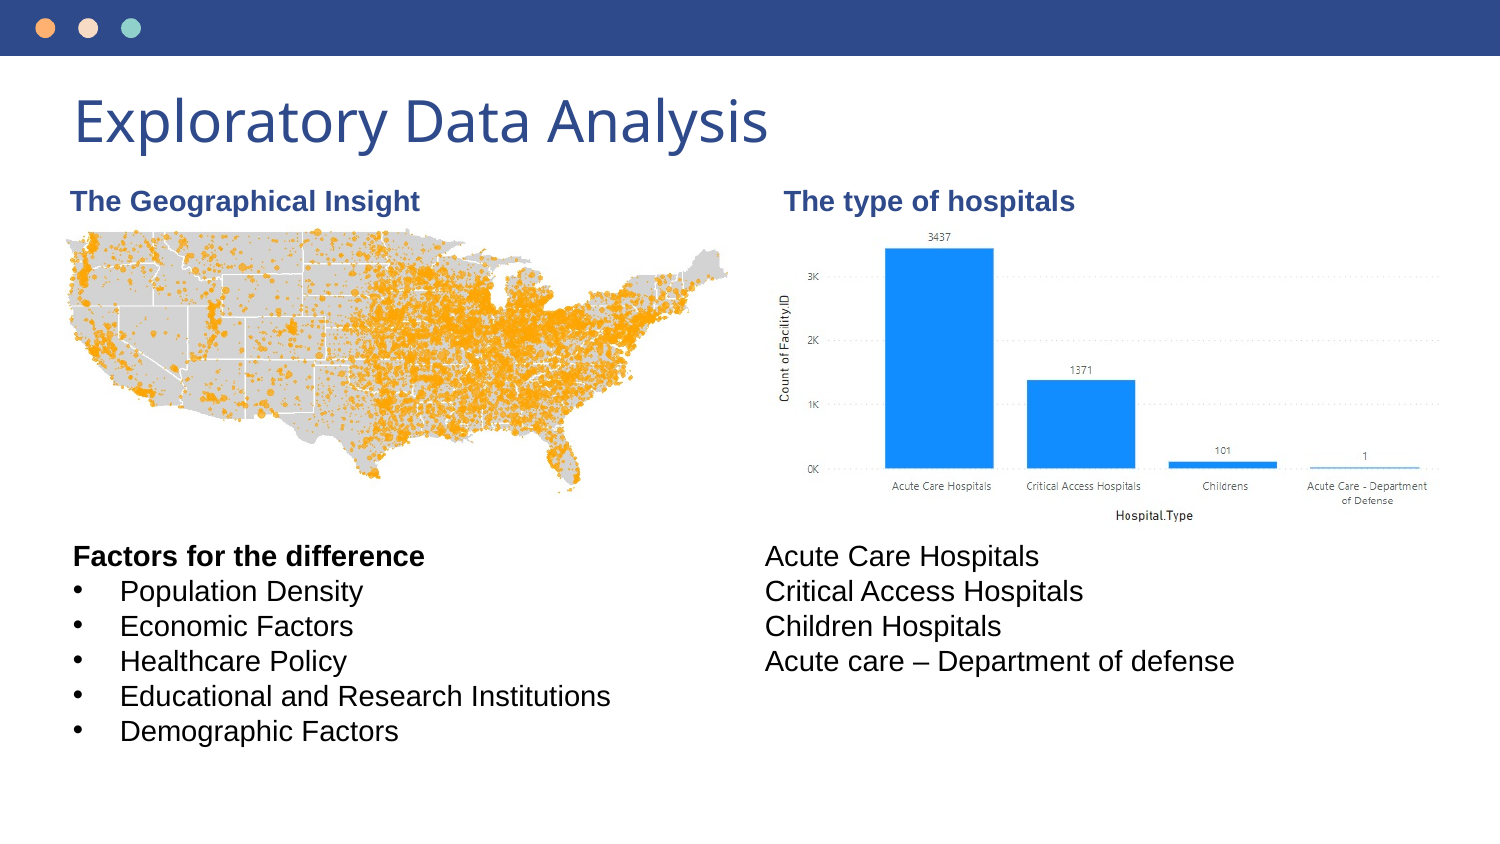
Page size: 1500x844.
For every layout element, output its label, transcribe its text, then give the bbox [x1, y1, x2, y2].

picture [57, 224, 732, 507]
text_box Factors for the difference Population Density Economic Factors Healthcare Policy Educational and Research Institutions Demographic Factors [58, 529, 640, 755]
text_box The Geographical Insight [55, 174, 439, 224]
text_box Acute Care Hospitals Critical Access Hospitals Children Hospitals Acute care – Department of defense [749, 529, 1332, 685]
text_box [0, 0, 1500, 57]
text_box The type of hospitals [768, 174, 1152, 222]
picture [764, 224, 1443, 552]
text_box Exploratory Data Analysis [58, 69, 1324, 147]
